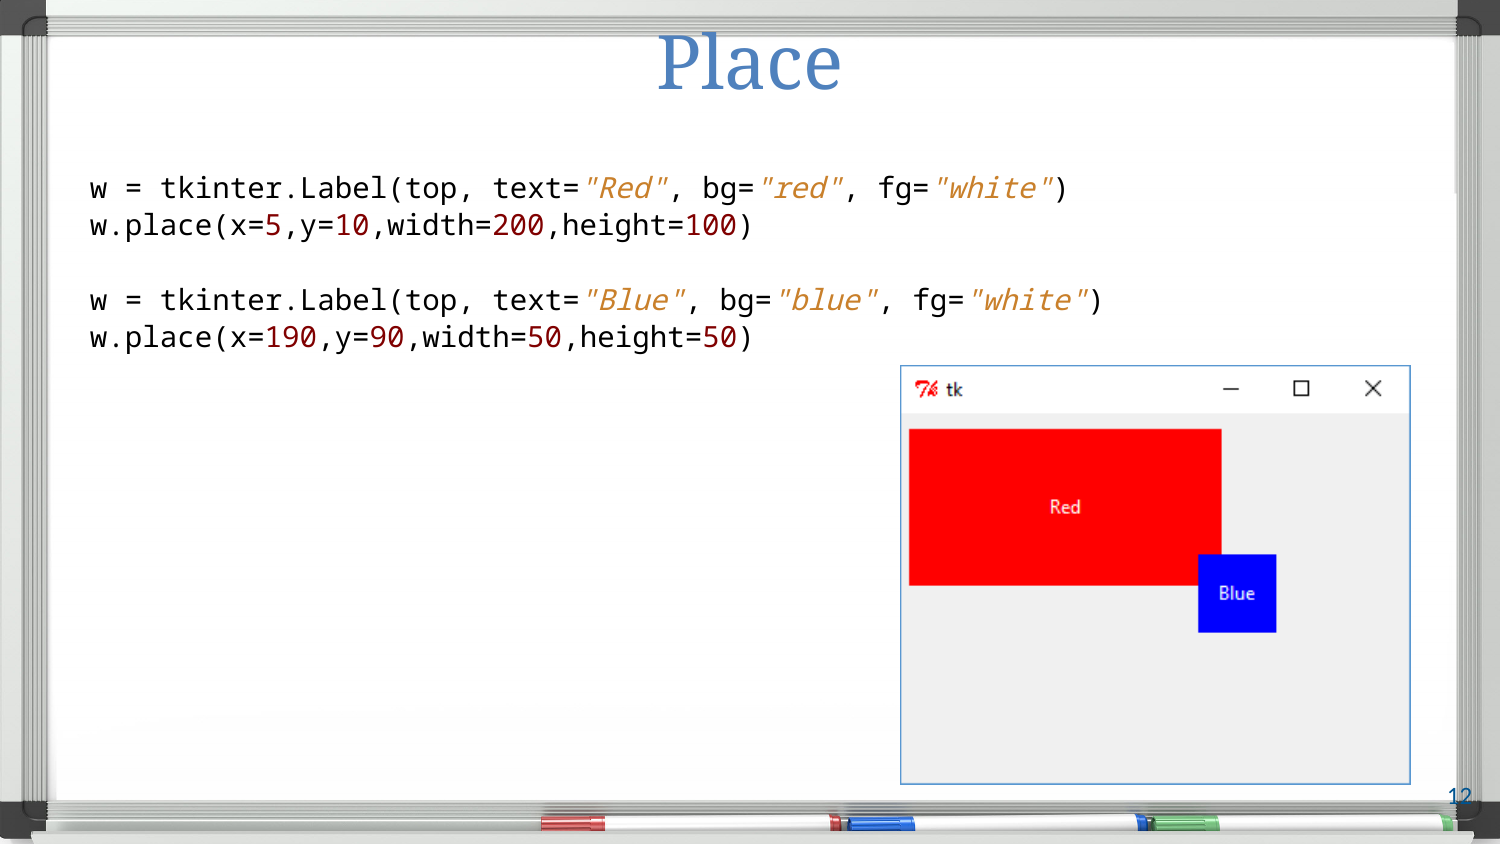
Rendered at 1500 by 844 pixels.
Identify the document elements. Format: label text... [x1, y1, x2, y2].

text_box w = tkinter.Label(top, text="Red", bg="red", fg="white") w.place(x=5,y=10,width=200,height=100) w = tkinter.Label(top, text="Blue", bg="blue", fg="white") w.place(x=190,y=90,width=50,height=50) [74, 159, 1275, 362]
title Place [12, 9, 1488, 110]
picture [0, 0, 1500, 844]
slide_number 12 [1387, 771, 1488, 817]
